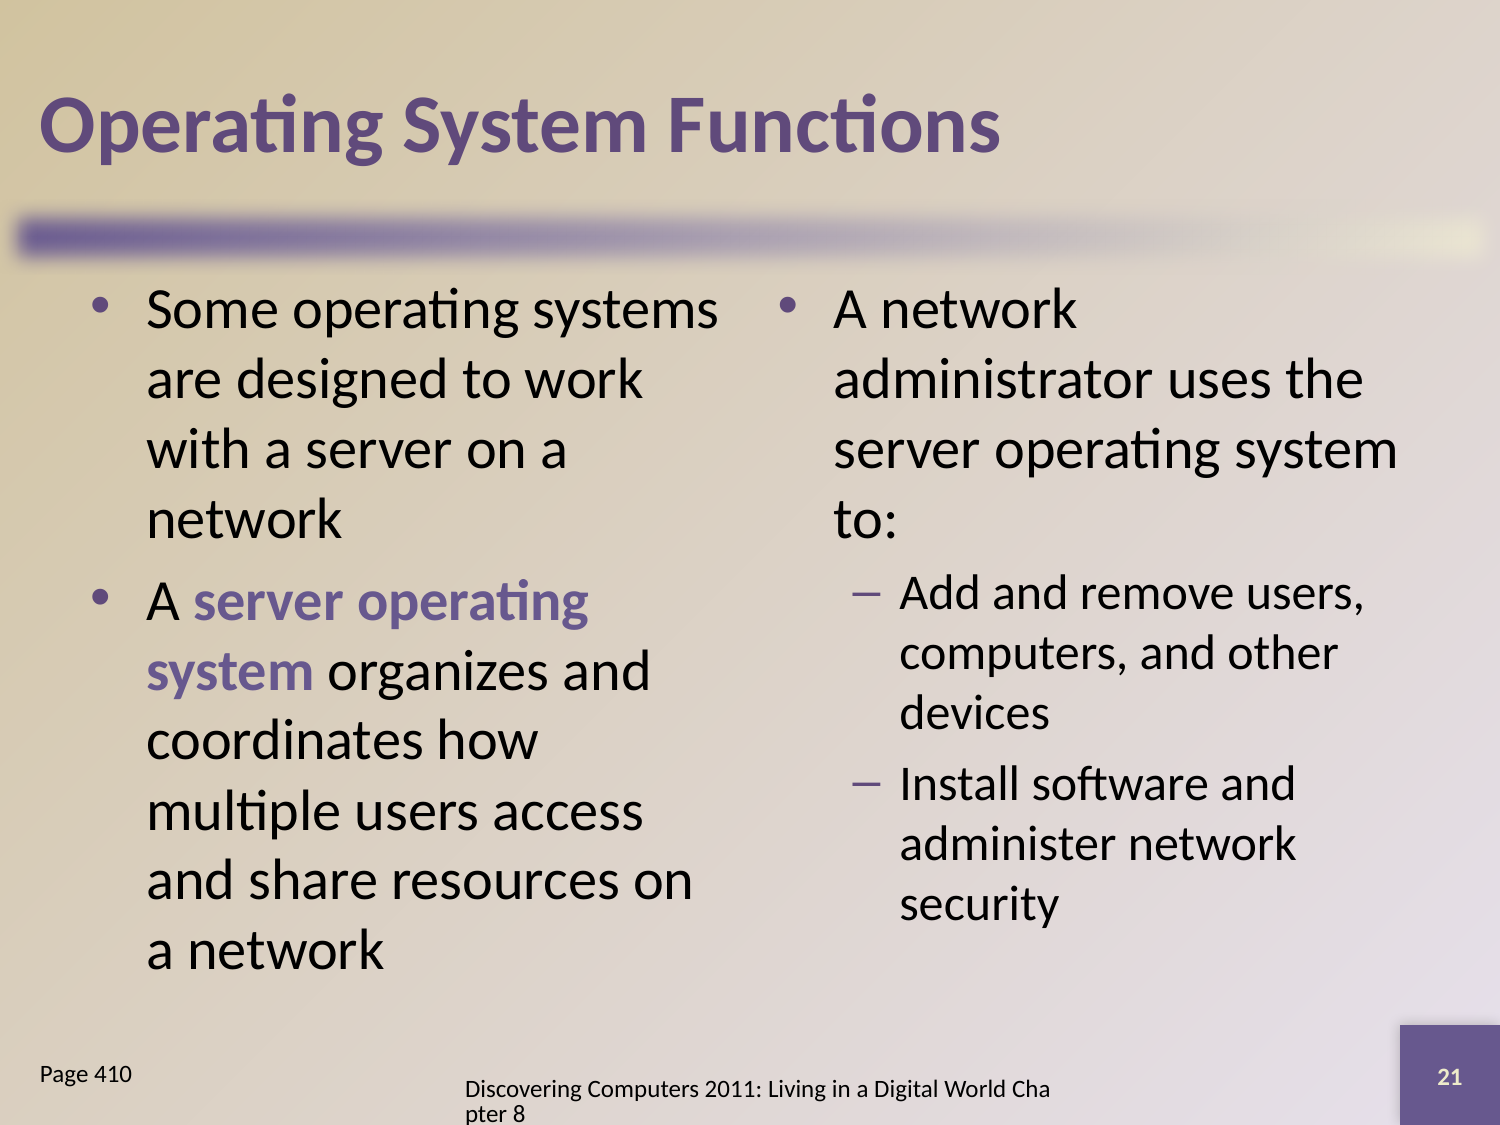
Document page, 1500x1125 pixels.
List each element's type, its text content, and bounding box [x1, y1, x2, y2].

title Operating System Functions [24, 24, 1475, 213]
list Page 410 [24, 1050, 300, 1125]
footer Discovering Computers 2011: Living in a Digital World Chapter 8 [450, 1050, 1075, 1125]
list A network administrator uses the server operating system to: Add and remove users, computers, and other devices Install software and administer network security [762, 262, 1425, 1005]
slide_number 21 [1400, 1025, 1500, 1125]
list Some operating systems are designed to work with a server on a network A server operating system organizes and coordinates how multiple users access and share resources on a network [75, 262, 738, 1005]
